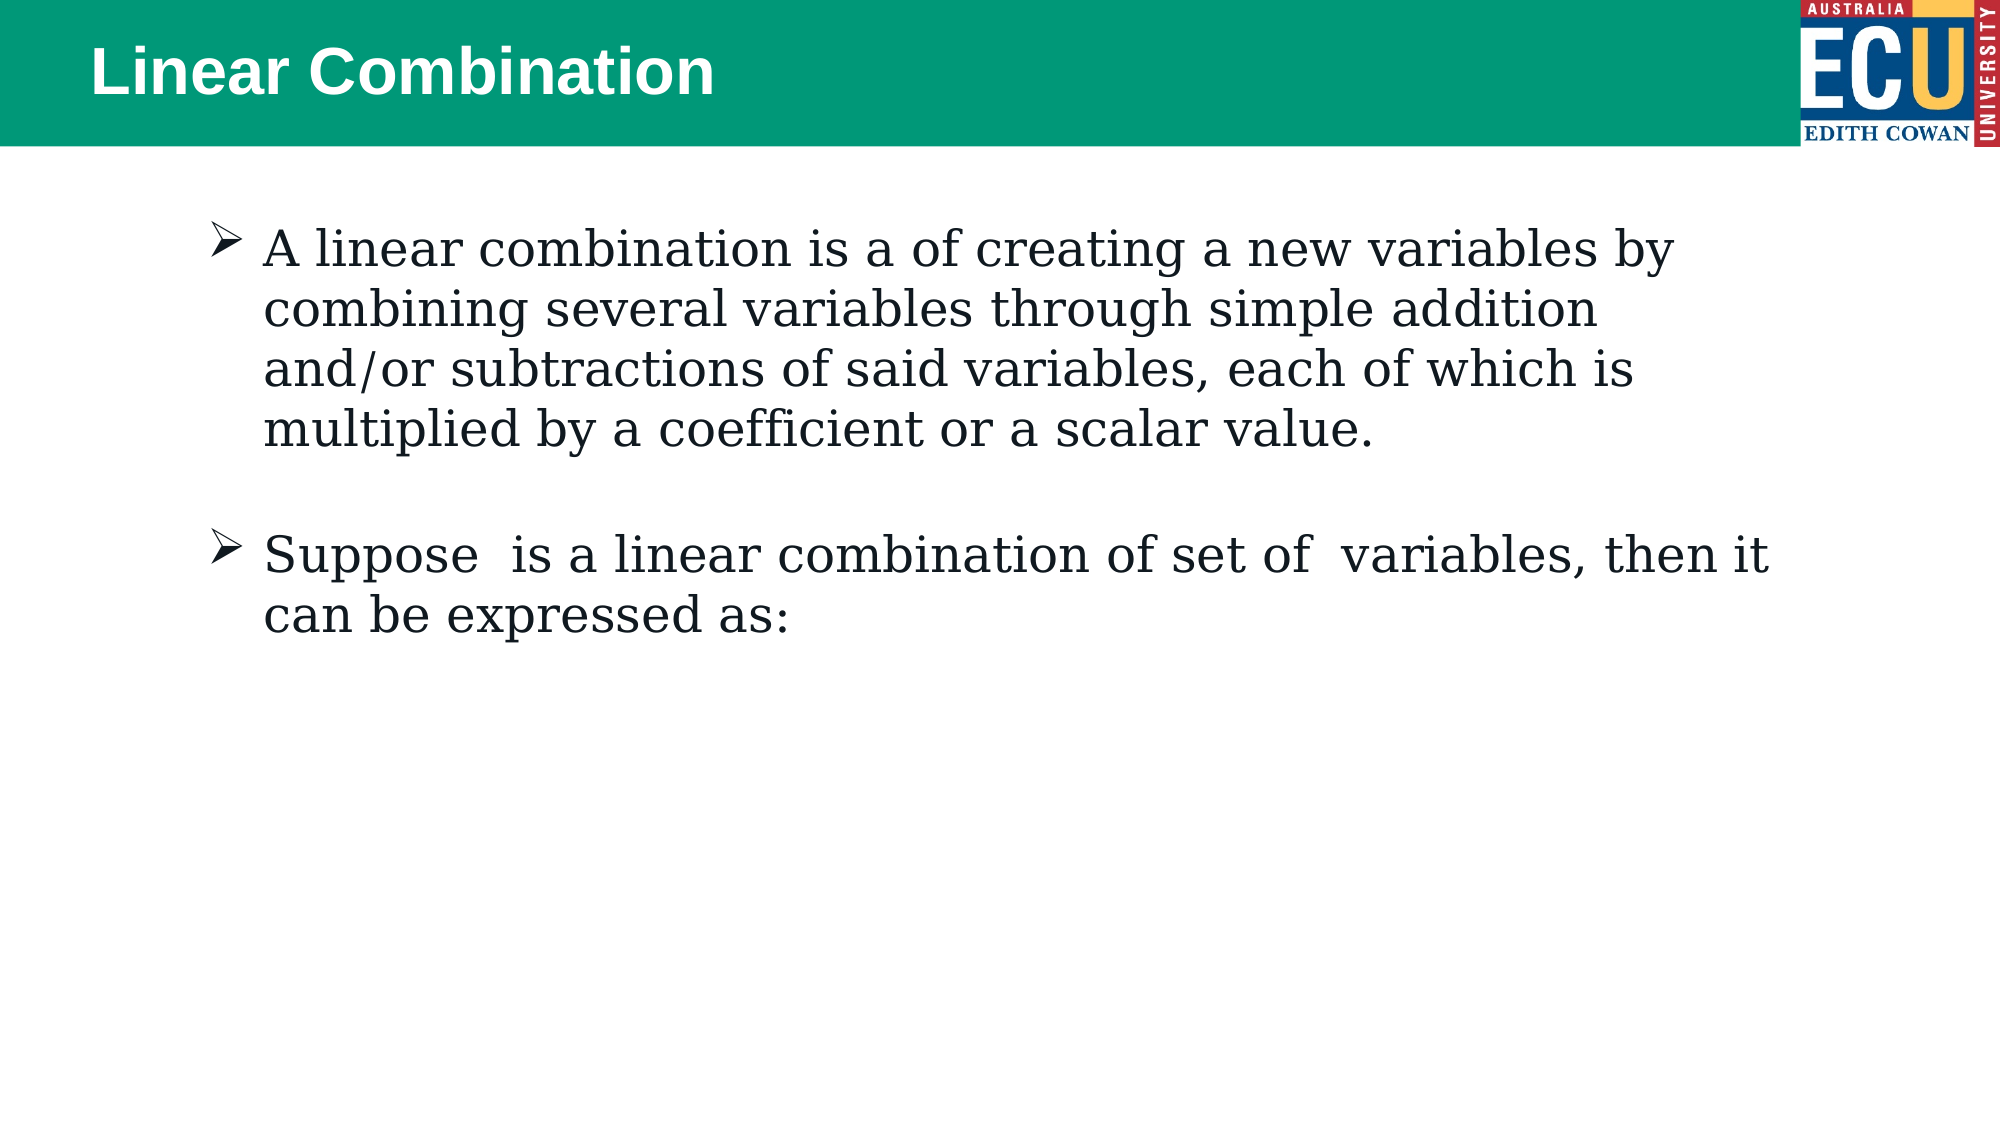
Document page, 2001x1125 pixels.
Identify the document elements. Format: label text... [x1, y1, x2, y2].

title Linear Combination [75, 0, 1801, 147]
picture [1801, 0, 2000, 147]
